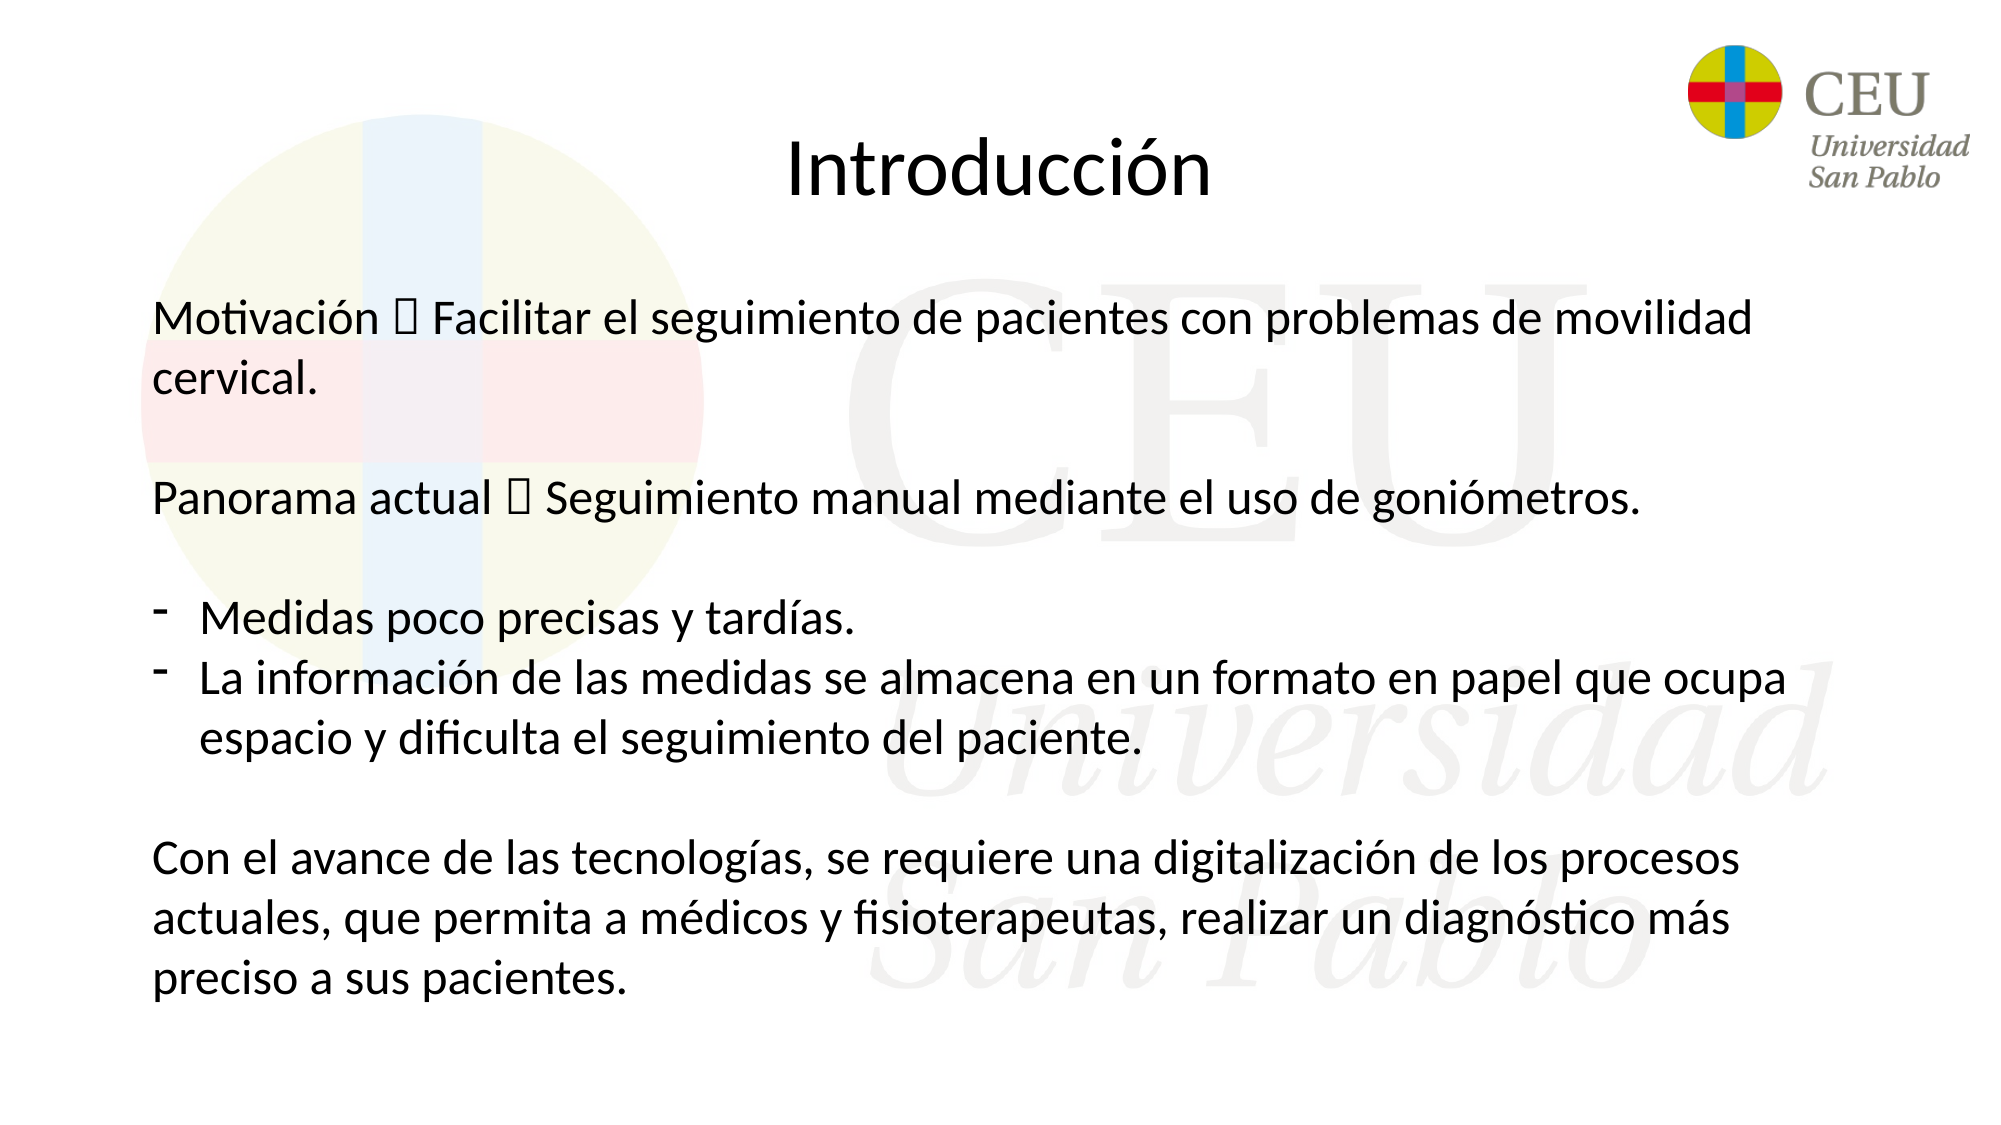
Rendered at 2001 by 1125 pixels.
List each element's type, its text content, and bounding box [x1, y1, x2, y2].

picture [1688, 37, 1970, 195]
title Introducción [137, 59, 1863, 277]
text_box Motivación  Facilitar el seguimiento de pacientes con problemas de movilidad cervical. Panorama actual  Seguimiento manual mediante el uso de goniómetros. Medidas poco precisas y tardías. La información de las medidas se almacena en un formato en papel que ocupa espacio y dificulta el seguimiento del paciente. Con el avance de las tecnologías, se requiere una digitalización de los procesos actuales, que permita a médicos y fisioterapeutas, realizar un diagnóstico más preciso a sus pacientes. [137, 277, 1863, 1102]
